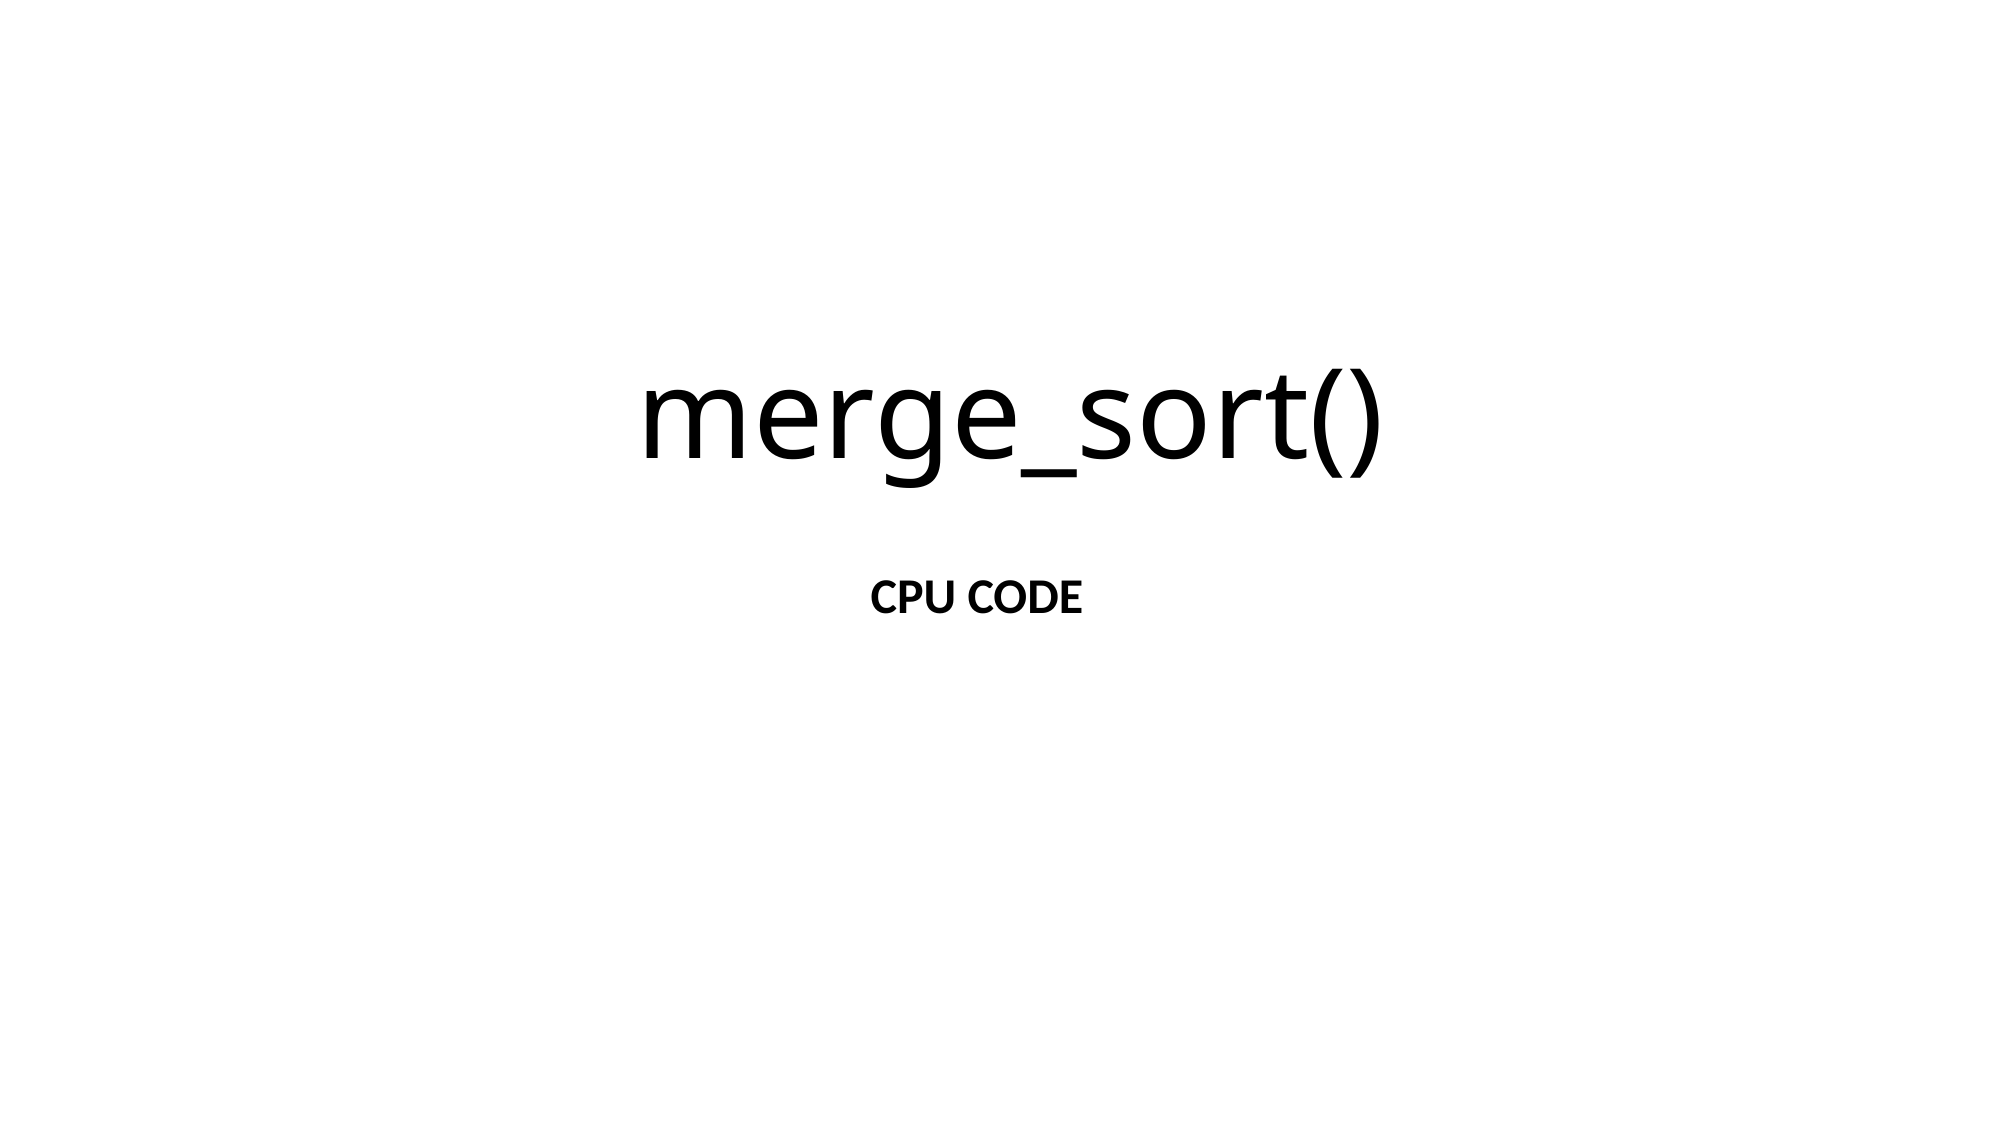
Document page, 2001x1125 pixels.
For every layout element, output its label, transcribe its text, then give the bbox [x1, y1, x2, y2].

title merge_sort() [260, 101, 1761, 494]
subtitle CPU CODE [227, 562, 1728, 835]
